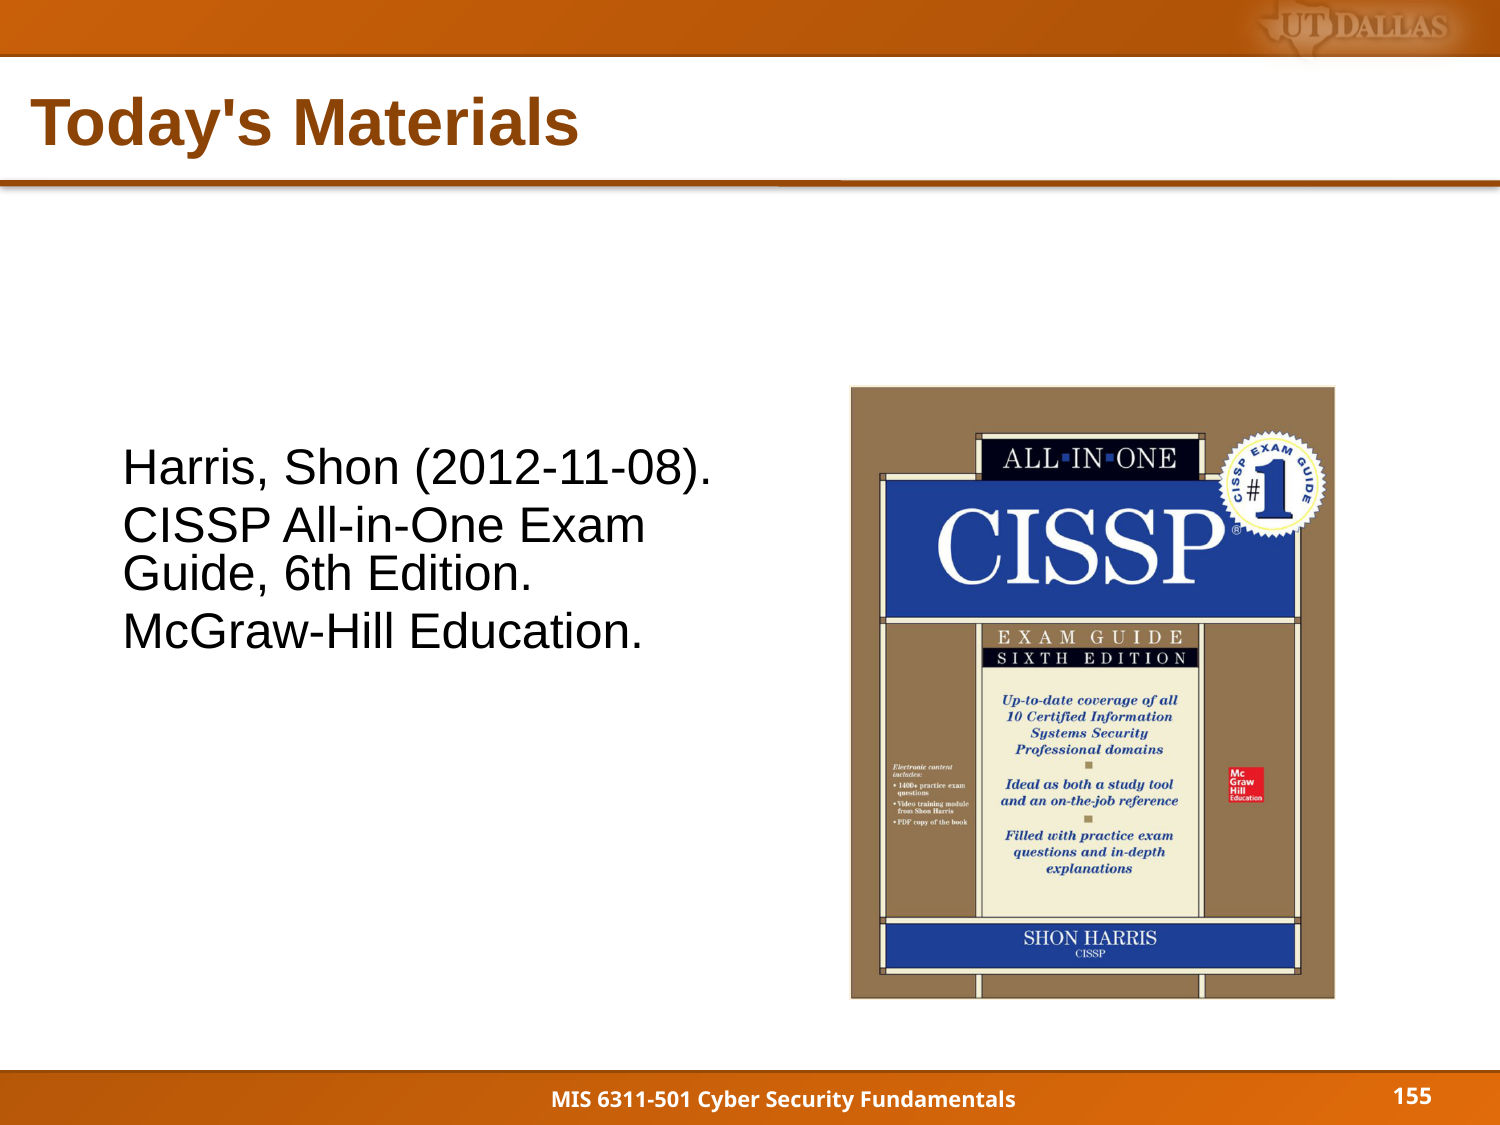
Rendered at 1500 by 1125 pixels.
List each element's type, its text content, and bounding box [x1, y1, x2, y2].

title Today's Materials [0, 62, 1500, 176]
picture [849, 385, 1336, 1001]
picture [1218, 0, 1500, 62]
text_box Harris, Shon (2012-11-08). CISSP All-in-One Exam Guide, 6th Edition. McGraw-Hill Education. [62, 428, 788, 675]
slide_number 155 [1350, 1076, 1475, 1120]
